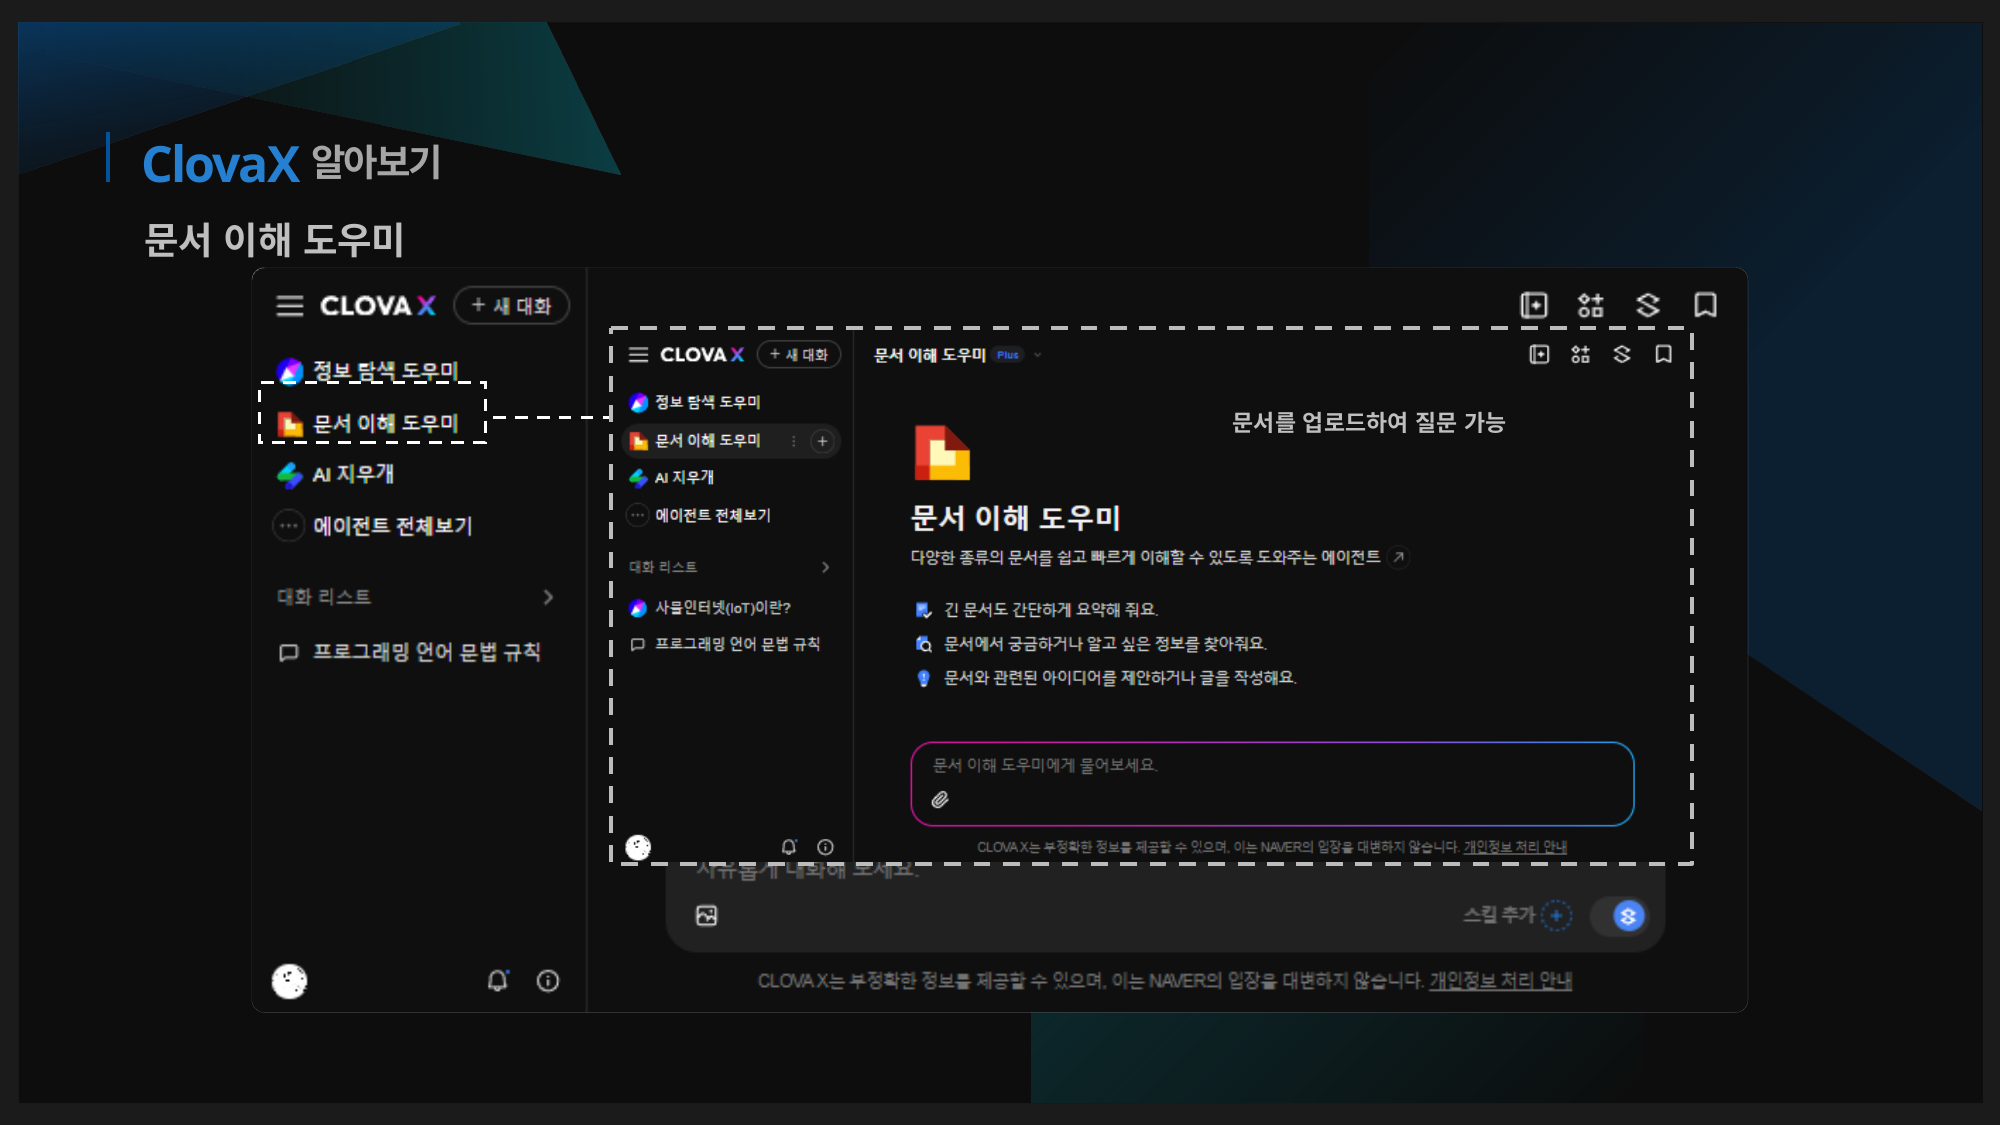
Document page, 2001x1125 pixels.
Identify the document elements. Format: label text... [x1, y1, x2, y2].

text_box 알아보기 [296, 112, 543, 193]
picture [612, 329, 1691, 863]
text_box [250, 266, 1750, 1015]
title ClovaX [127, 120, 369, 201]
text_box 문서 이해 도우미 [129, 209, 945, 270]
text_box [258, 381, 487, 444]
